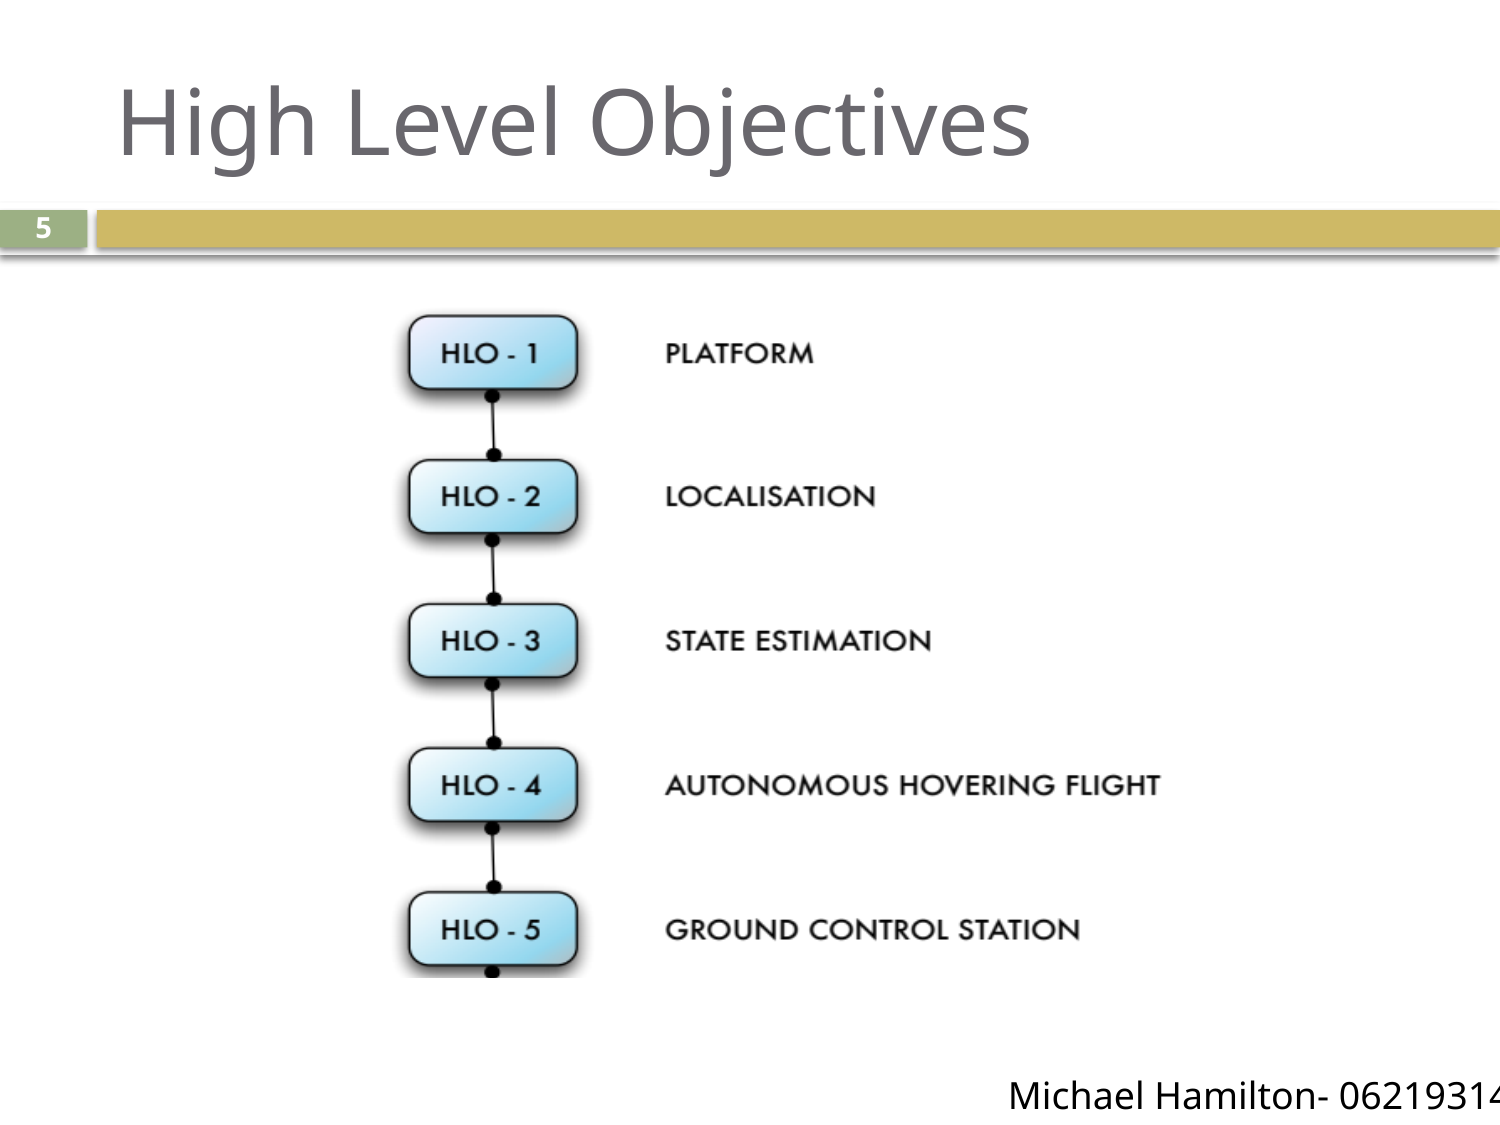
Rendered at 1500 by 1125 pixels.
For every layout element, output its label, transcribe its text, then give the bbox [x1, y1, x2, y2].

text_box Michael Hamilton- 06219314 [1436, 1064, 1500, 1125]
slide_number 5 [0, 208, 88, 249]
title High Level Objectives [100, 37, 1438, 200]
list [123, 305, 1431, 1125]
